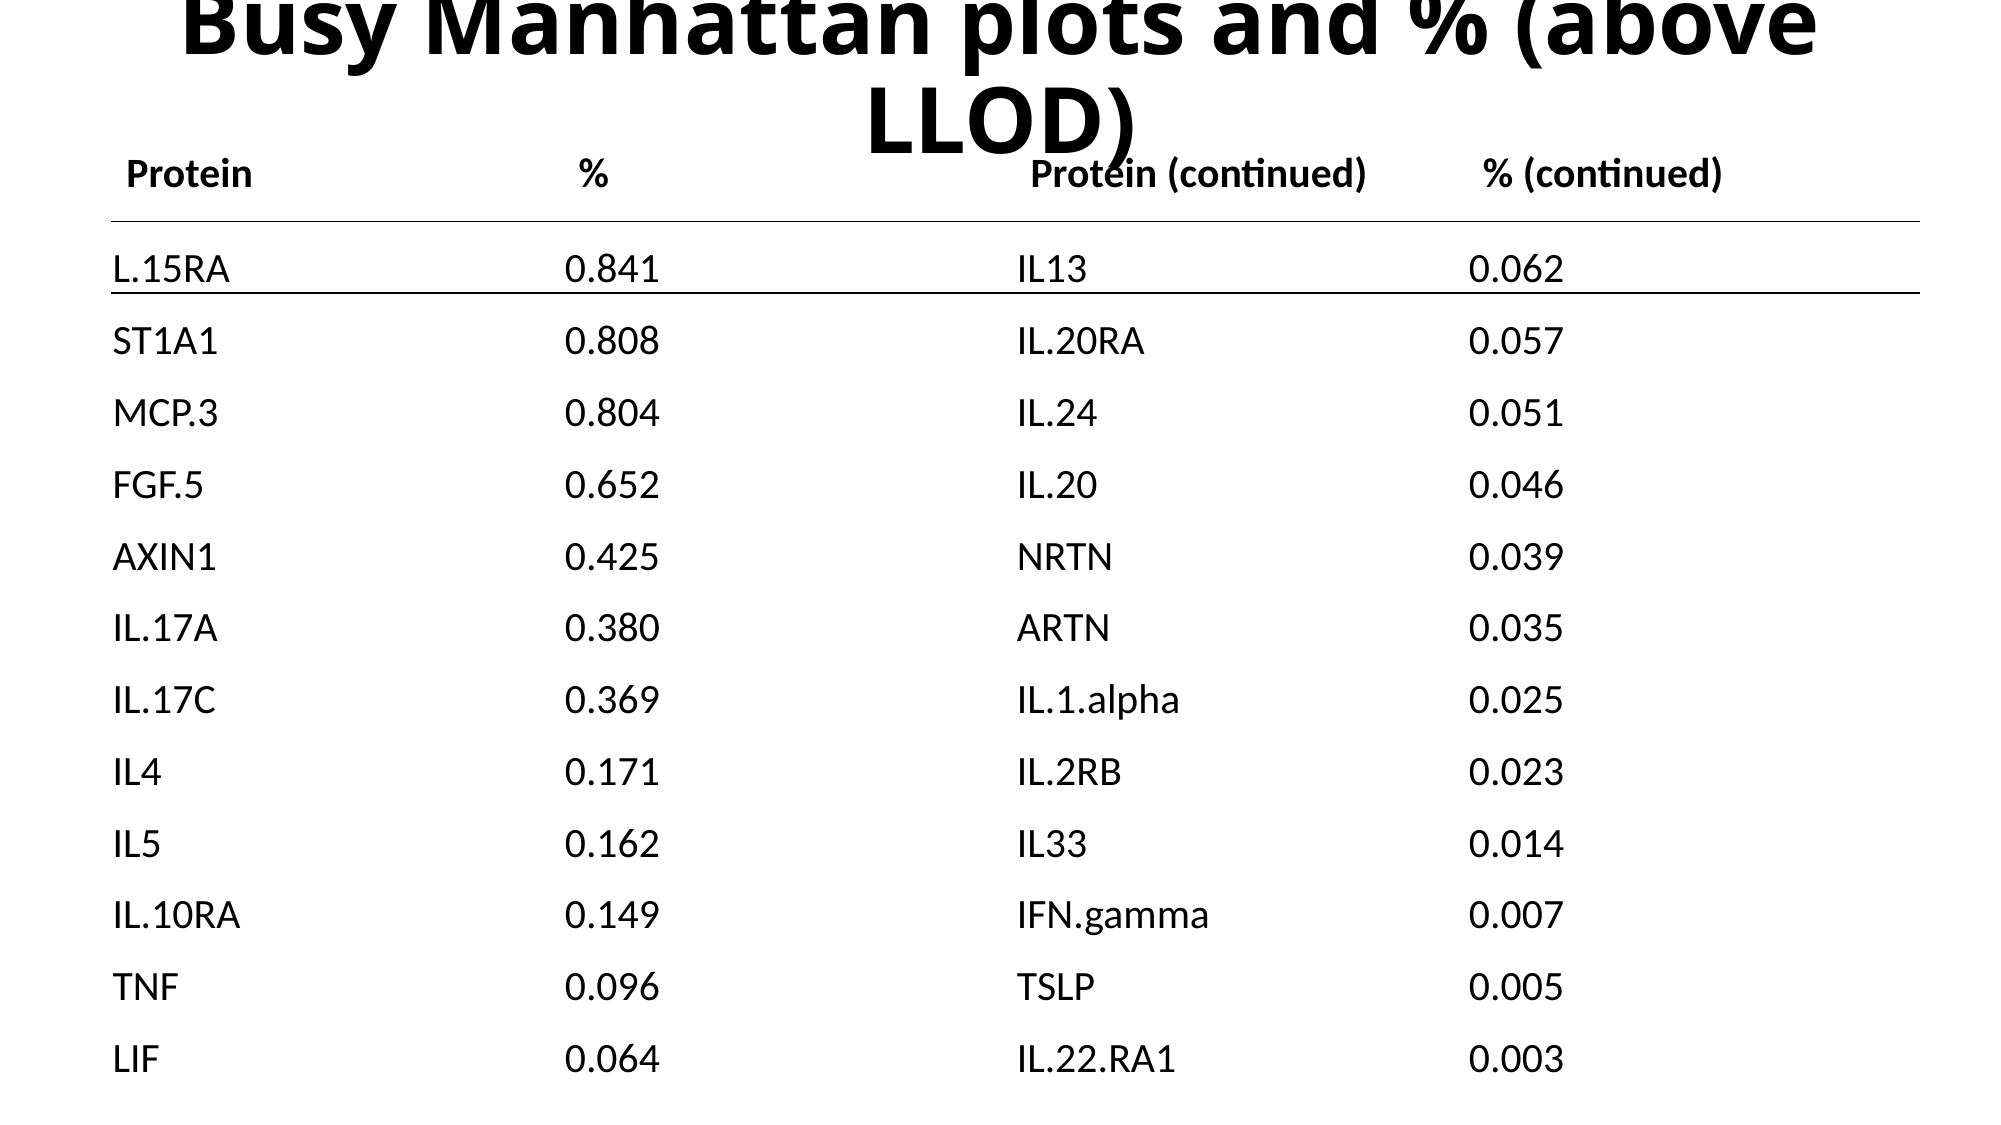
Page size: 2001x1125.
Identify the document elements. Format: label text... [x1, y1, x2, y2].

table_cell 0.380 [564, 580, 1016, 652]
table_cell IL5 [111, 796, 564, 868]
table_cell IL.17A [111, 580, 564, 652]
table_cell ST1A1 [111, 294, 564, 365]
table_cell IL.22.RA1 [1016, 1011, 1468, 1083]
table_cell 0.369 [564, 652, 1016, 724]
table_cell IL.20RA [1016, 294, 1468, 365]
title Busy Manhattan plots and % (above LLOD) [137, 0, 1863, 149]
table_header Protein [111, 149, 564, 221]
table_cell IL4 [111, 724, 564, 796]
table_cell IL13 [1016, 222, 1468, 292]
table_cell NRTN [1016, 509, 1468, 580]
table_cell 0.652 [564, 437, 1016, 509]
table_cell 0.804 [564, 365, 1016, 437]
table_cell 0.023 [1468, 724, 1920, 796]
table_cell 0.162 [564, 796, 1016, 868]
table_cell 0.035 [1468, 580, 1920, 652]
table_cell TSLP [1016, 940, 1468, 1011]
table_cell 0.171 [564, 724, 1016, 796]
table_cell 0.064 [564, 1011, 1016, 1083]
table_cell L.15RA [111, 222, 564, 292]
table_cell 0.039 [1468, 509, 1920, 580]
table_cell 0.062 [1468, 222, 1920, 292]
table_cell IL.20 [1016, 437, 1468, 509]
table_cell LIF [111, 1011, 564, 1083]
table_cell 0.003 [1468, 1011, 1920, 1083]
table_cell 0.007 [1468, 868, 1920, 940]
table_header % (continued) [1468, 149, 1920, 221]
table_header % [564, 149, 1016, 221]
table_cell AXIN1 [111, 509, 564, 580]
table_header Protein (continued) [1016, 149, 1468, 221]
table_cell IL.2RB [1016, 724, 1468, 796]
table_cell IL.10RA [111, 868, 564, 940]
table_cell 0.057 [1468, 294, 1920, 365]
table_cell 0.425 [564, 509, 1016, 580]
table_cell 0.046 [1468, 437, 1920, 509]
table_cell 0.808 [564, 294, 1016, 365]
table_cell 0.841 [564, 222, 1016, 292]
table_cell IL.17C [111, 652, 564, 724]
table_cell IFN.gamma [1016, 868, 1468, 940]
table_cell 0.051 [1468, 365, 1920, 437]
table_cell IL.24 [1016, 365, 1468, 437]
table_cell FGF.5 [111, 437, 564, 509]
table_cell 0.025 [1468, 652, 1920, 724]
table_cell 0.149 [564, 868, 1016, 940]
table_cell IL.1.alpha [1016, 652, 1468, 724]
table_cell ARTN [1016, 580, 1468, 652]
table_cell TNF [111, 940, 564, 1011]
table_cell 0.014 [1468, 796, 1920, 868]
table_cell 0.096 [564, 940, 1016, 1011]
table_cell IL33 [1016, 796, 1468, 868]
table_cell MCP.3 [111, 365, 564, 437]
table_cell 0.005 [1468, 940, 1920, 1011]
